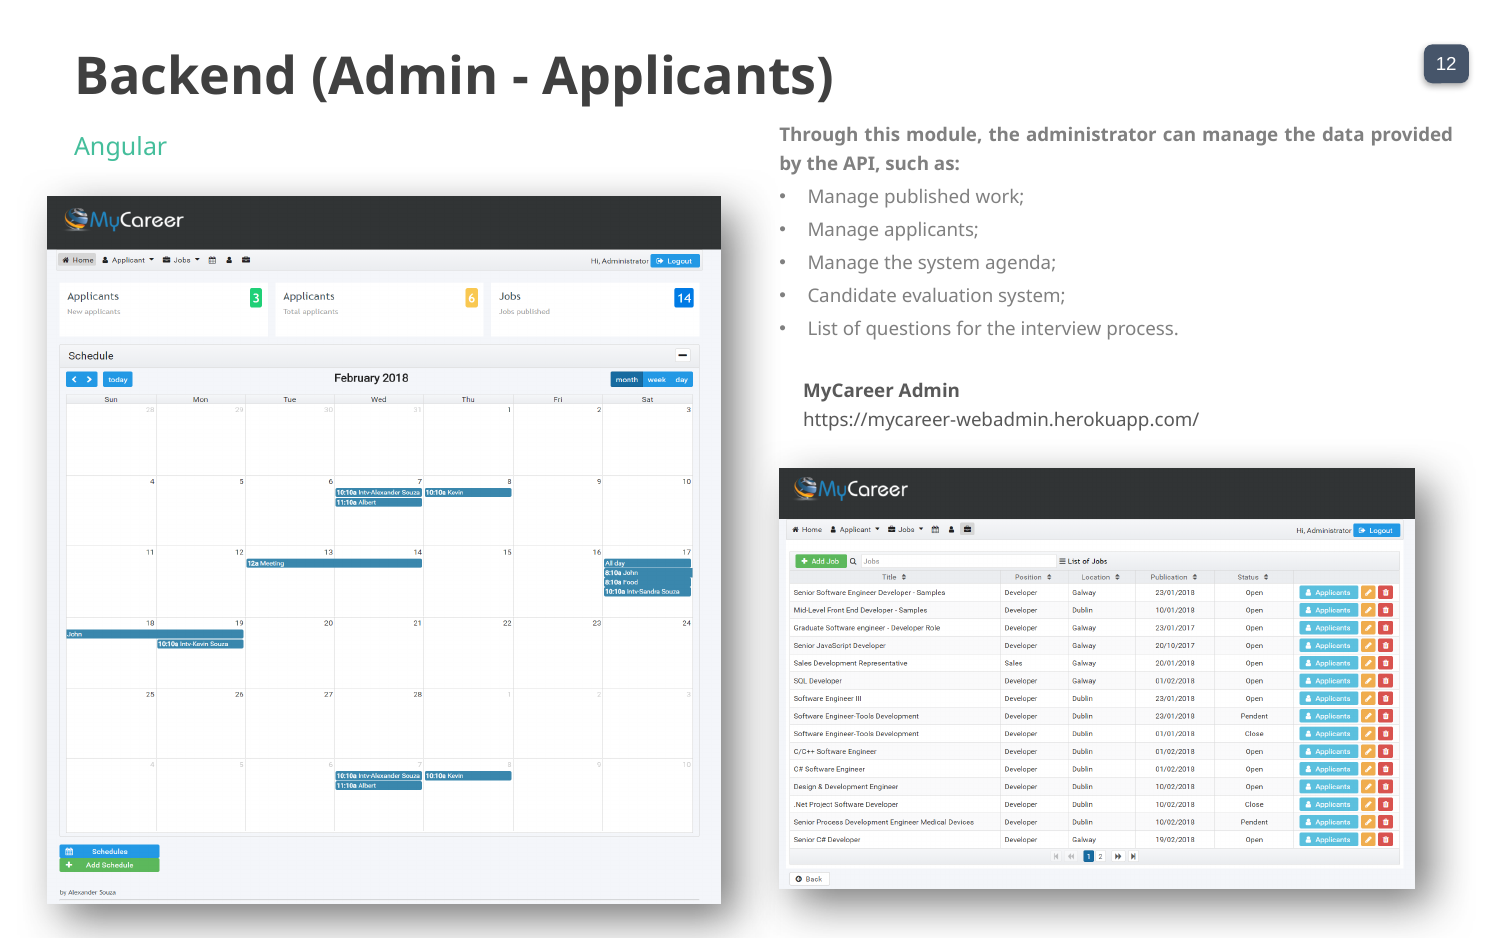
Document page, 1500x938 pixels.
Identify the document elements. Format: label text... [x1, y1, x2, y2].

picture [47, 196, 721, 905]
text_box Through this module, the administrator can manage the data provided by the API, such as: Manage published work; Manage applicants; Manage the system agenda; Candidate evaluation system; List of questions for the interview process. MyCareer Admin https://mycareer-webadmin.herokuapp.com/ [779, 116, 1453, 469]
list Backend (Admin - Applicants) [74, 44, 1425, 104]
list Angular [74, 113, 996, 179]
picture [779, 468, 1415, 889]
